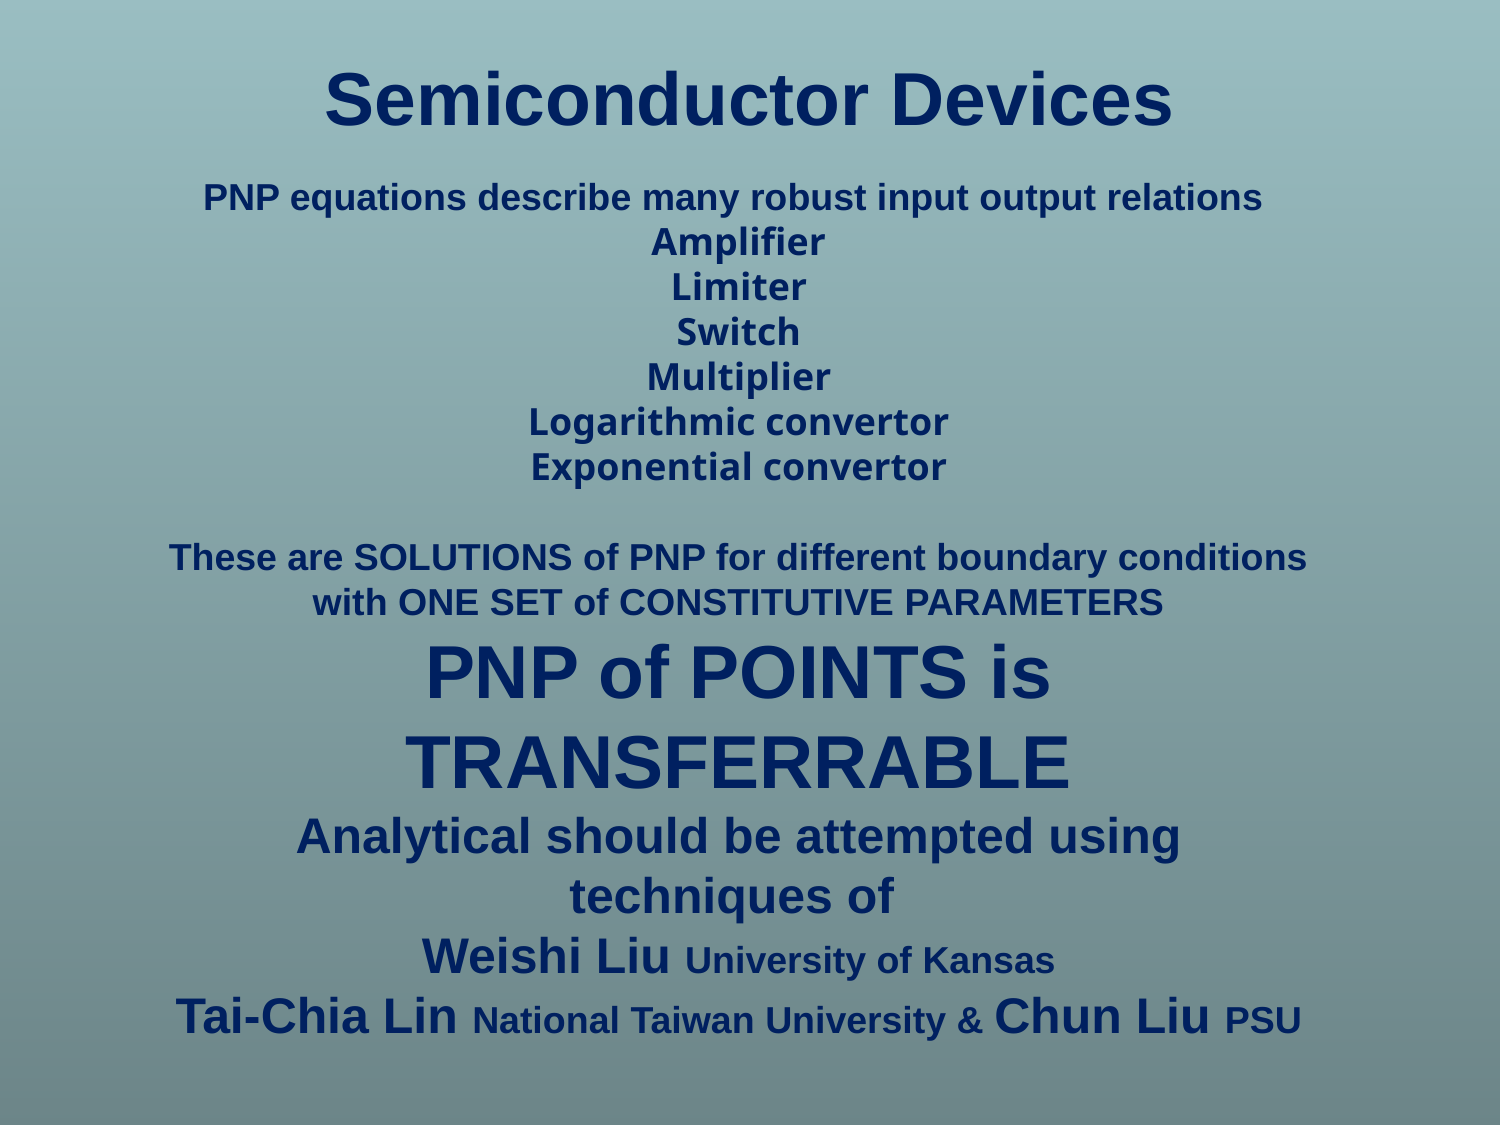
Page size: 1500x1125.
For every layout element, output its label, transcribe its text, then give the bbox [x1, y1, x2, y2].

text_box Semiconductor Devices [71, 45, 1429, 145]
text_box PNP equations describe many robust input output relations Amplifier Limiter Switch Multiplier Logarithmic convertor Exponential convertor These are SOLUTIONS of PNP for different boundary conditions with ONE SET of CONSTITUTIVE PARAMETERS PNP of POINTS is TRANSFERRABLE Analytical should be attempted using techniques of Weishi Liu University of Kansas Tai-Chia Lin National Taiwan University & Chun Liu PSU [144, 165, 1334, 1051]
